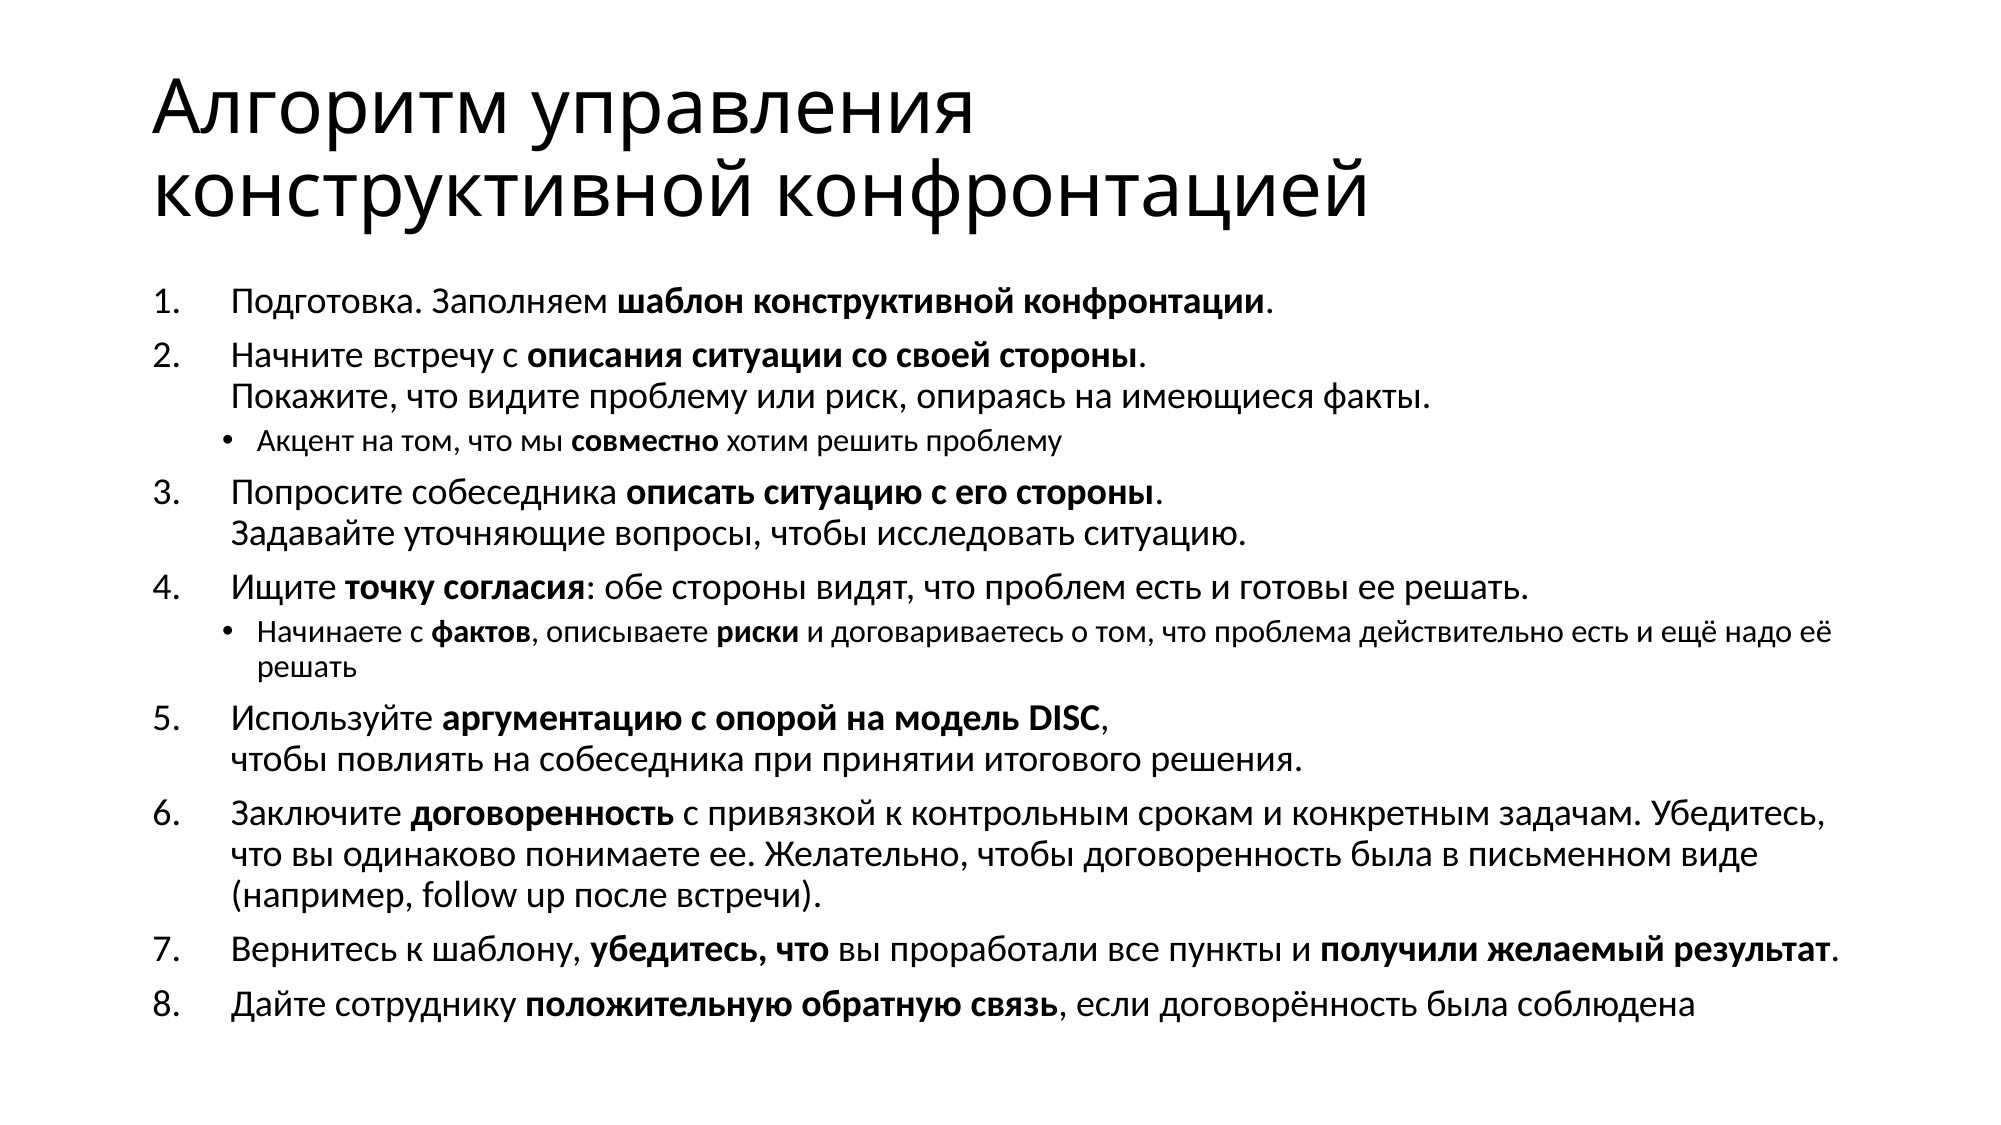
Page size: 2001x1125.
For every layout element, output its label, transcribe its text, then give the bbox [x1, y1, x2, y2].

title Алгоритм управления конструктивной конфронтацией [137, 59, 1863, 241]
list Подготовка. Заполняем шаблон конструктивной конфронтации. Начните встречу с описания ситуации со своей стороны. Покажите, что видите проблему или риск, опираясь на имеющиеся факты. Акцент на том, что мы совместно хотим решить проблему Попросите собеседника описать ситуацию с его стороны. Задавайте уточняющие вопросы, чтобы исследовать ситуацию. Ищите точку согласия: обе стороны видят, что проблем есть и готовы ее решать. Начинаете с фактов, описываете риски и договариваетесь о том, что проблема действительно есть и ещё надо её решать Используйте аргументацию с опорой на модель DISC, чтобы повлиять на собеседника при принятии итогового решения. Заключите договоренность с привязкой к контрольным срокам и конкретным задачам. Убедитесь, что вы одинаково понимаете ее. Желательно, чтобы договоренность была в письменном виде (например, follow up после встречи). Вернитесь к шаблону, убедитесь, что вы проработали все пункты и получили желаемый результат. Дайте сотруднику положительную обратную связь, если договорённость была соблюдена [137, 273, 1863, 1082]
